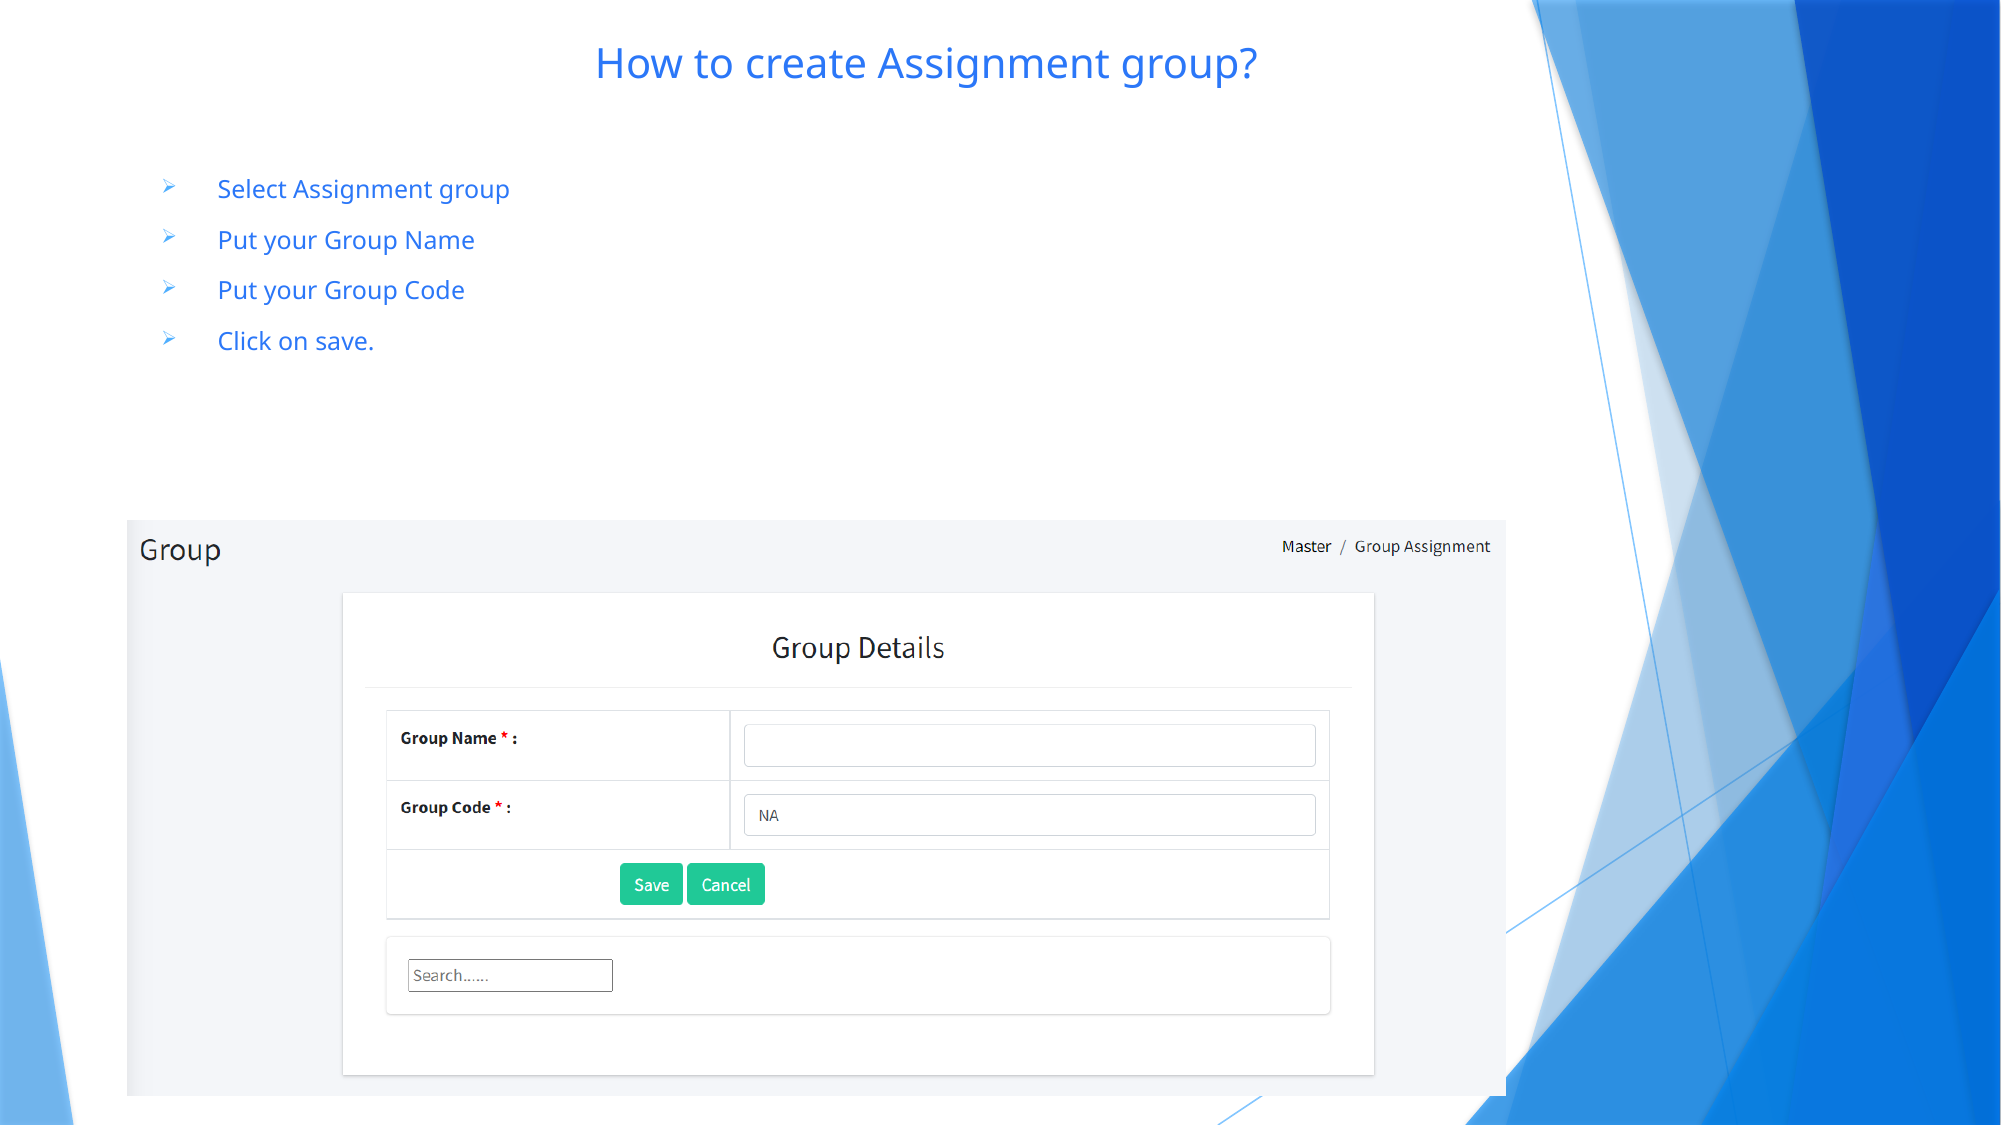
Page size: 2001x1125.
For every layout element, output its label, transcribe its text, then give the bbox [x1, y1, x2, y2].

title How to create Assignment group? [221, 28, 1632, 116]
picture [126, 520, 1506, 1097]
list Select Assignment group Put your Group Name Put your Group Code Click on save. [146, 166, 1557, 508]
